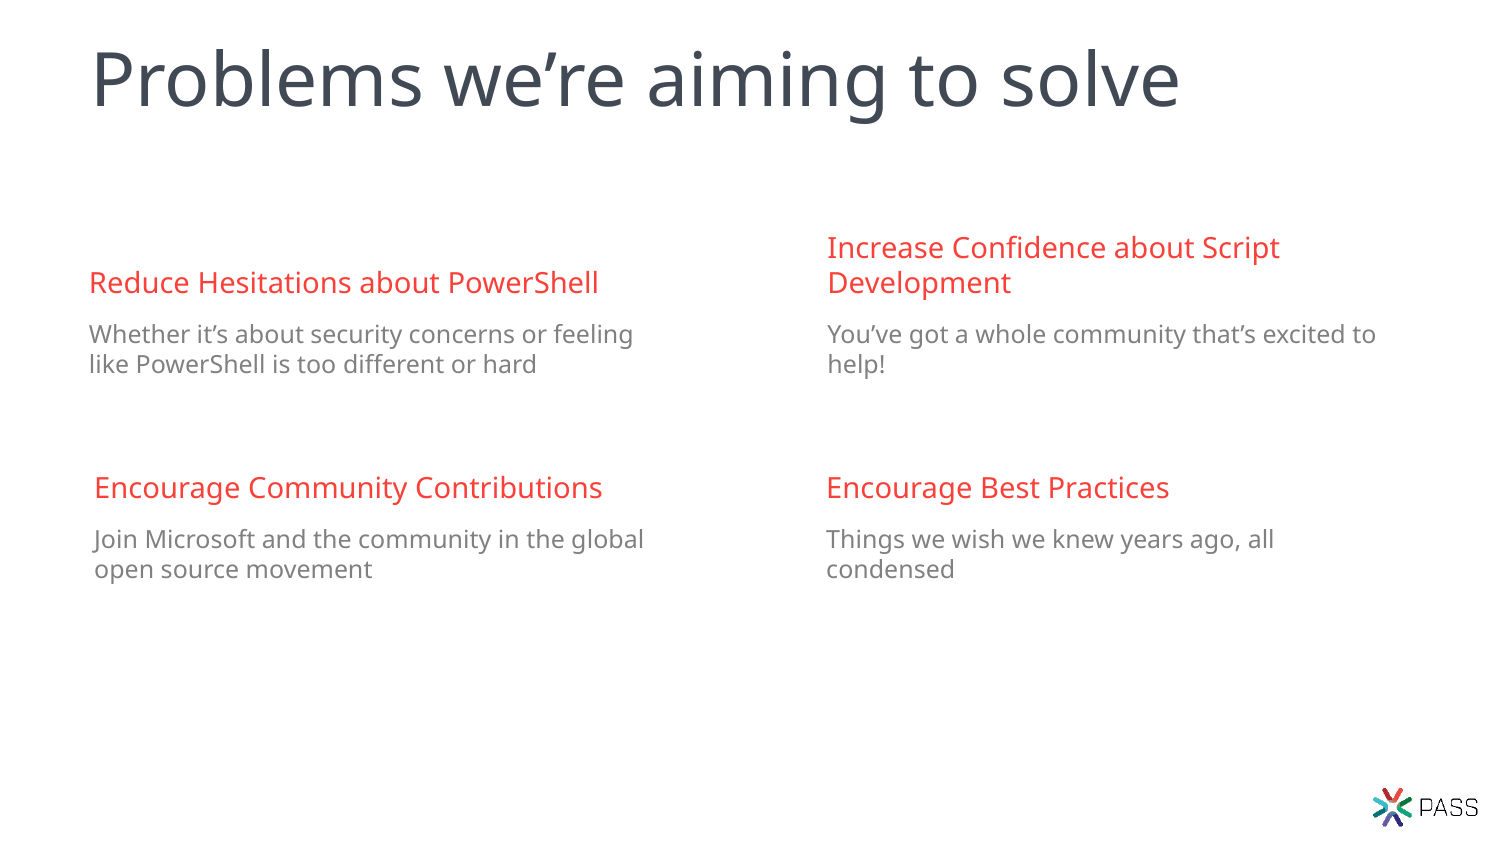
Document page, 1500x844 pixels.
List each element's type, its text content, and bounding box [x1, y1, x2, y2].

list You’ve got a whole community that’s excited to help! [812, 311, 1417, 502]
text_box Things we wish we knew years ago, all condensed [811, 516, 1416, 707]
title Problems we’re aiming to solve [75, 41, 1425, 142]
list Increase Confidence about Script Development [812, 242, 1471, 307]
text_box Encourage Best Practices [811, 447, 1416, 512]
text_box Whether it’s about security concerns or feeling like PowerShell is too different or hard [73, 311, 678, 502]
text_box Join Microsoft and the community in the global open source movement [79, 516, 683, 707]
text_box Encourage Community Contributions [79, 447, 683, 512]
picture [1371, 785, 1479, 829]
list Reduce Hesitations about PowerShell [74, 242, 678, 307]
